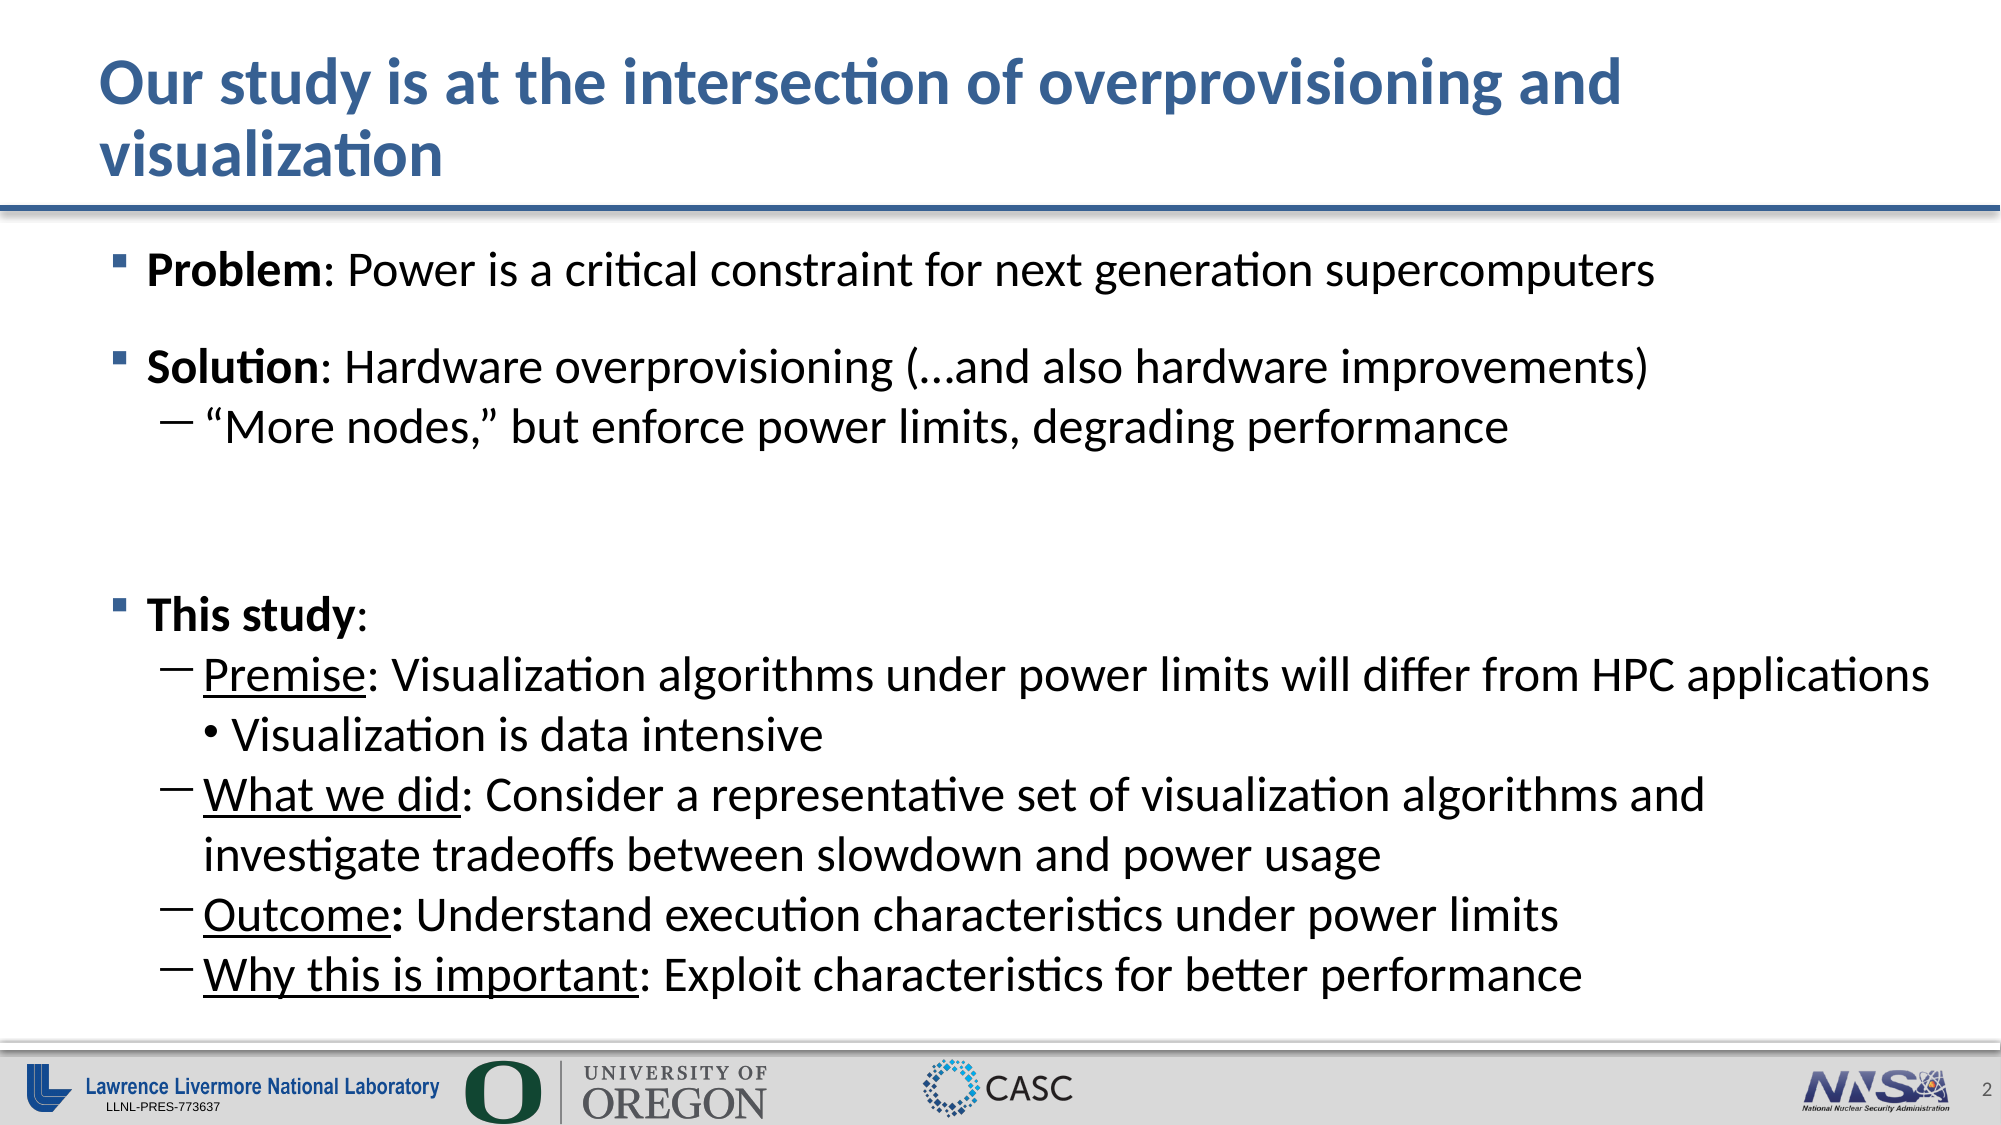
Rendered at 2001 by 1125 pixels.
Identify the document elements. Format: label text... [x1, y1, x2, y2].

picture [921, 1058, 1077, 1119]
picture [1795, 1057, 1956, 1119]
list Problem: Power is a critical constraint for next generation supercomputers Solution: Hardware overprovisioning (…and also hardware improvements) “More nodes,” but enforce power limits, degrading performance This study: Premise: Visualization algorithms under power limits will differ from HPC applications Visualization is data intensive What we did: Consider a representative set of visualization algorithms and investigate tradeoffs between slowdown and power usage Outcome: Understand execution characteristics under power limits Why this is important: Exploit characteristics for better performance [99, 236, 1936, 1042]
title Our study is at the intersection of overprovisioning and visualization [99, 36, 1900, 202]
picture [27, 1059, 768, 1125]
